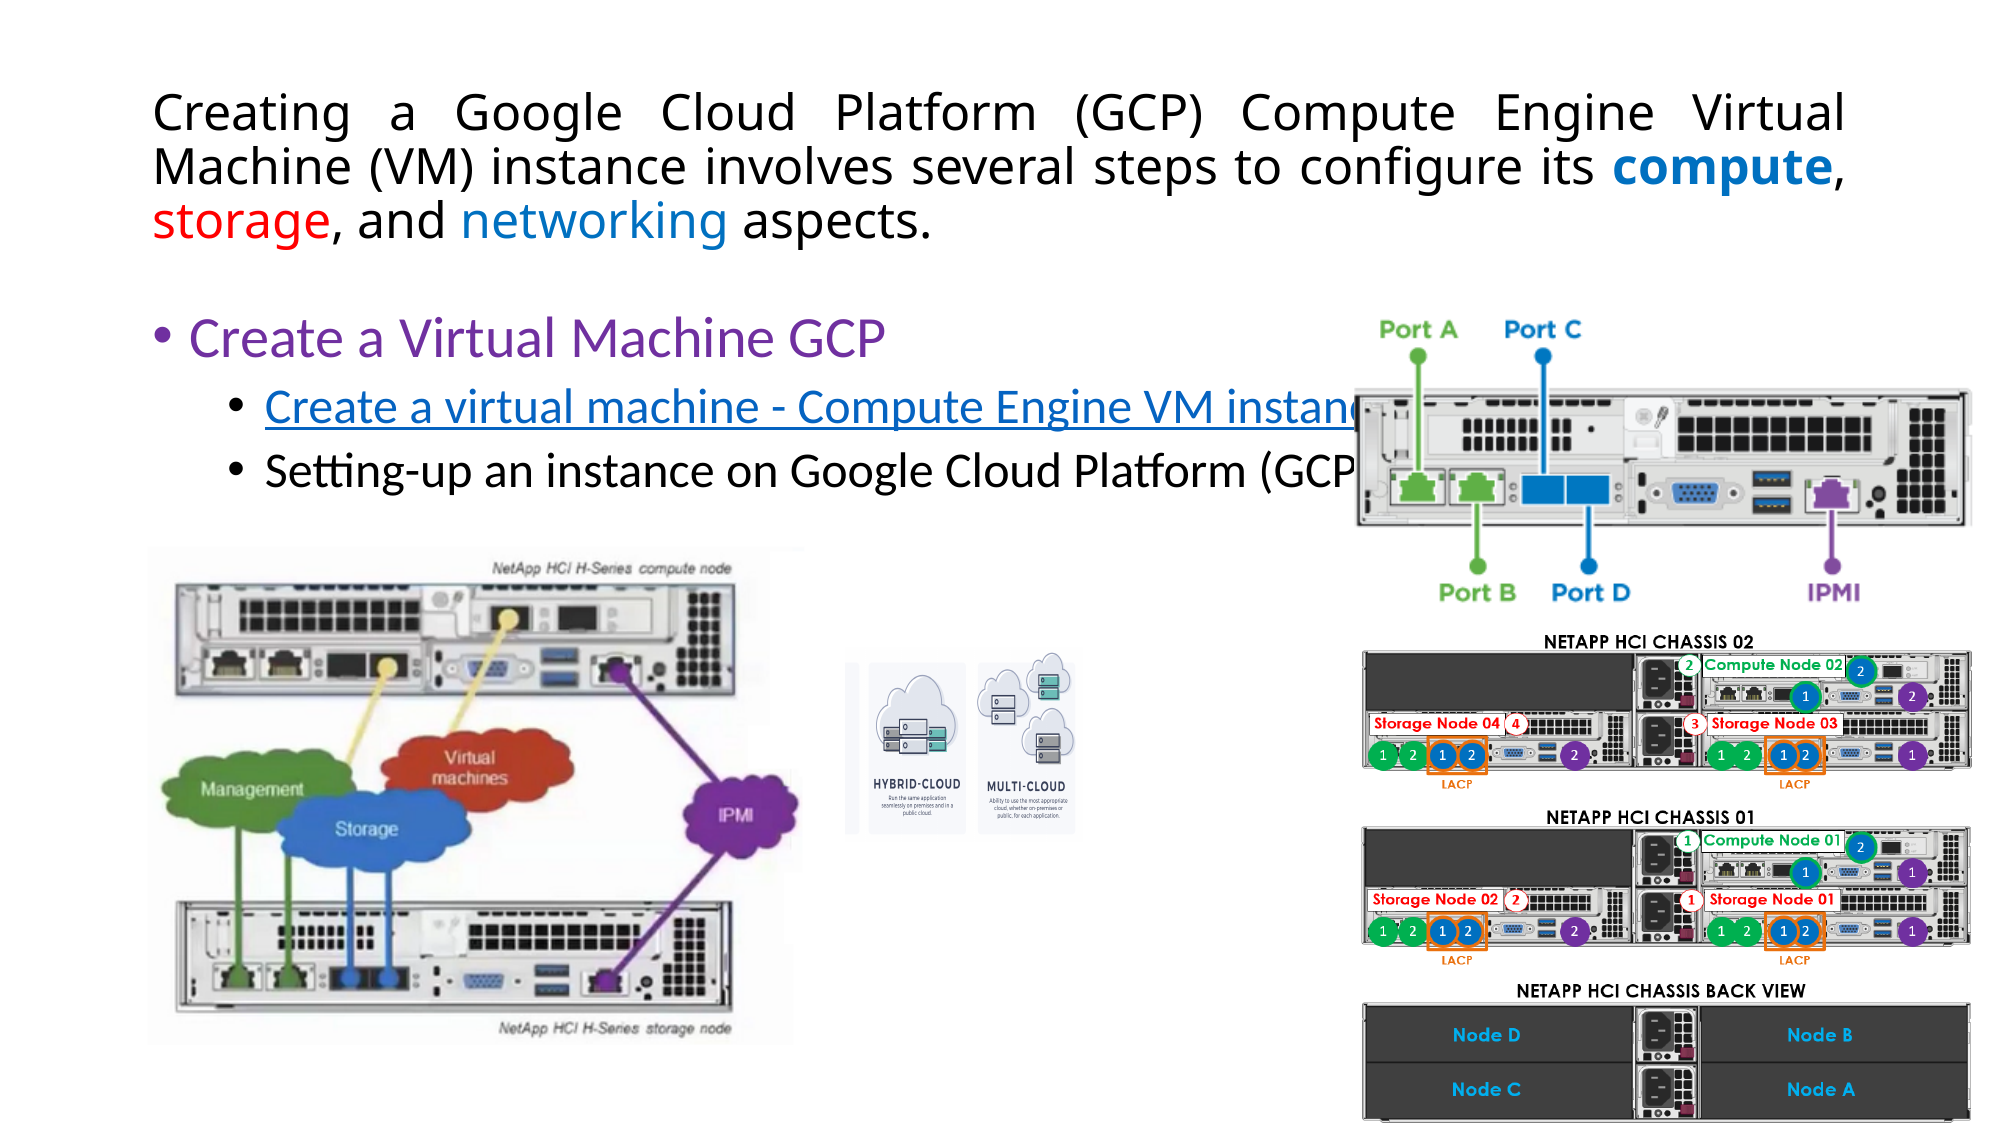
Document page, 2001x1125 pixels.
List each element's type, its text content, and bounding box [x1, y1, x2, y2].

title Creating a Google Cloud Platform (GCP) Compute Engine Virtual Machine (VM) instance involves several steps to configure its compute, storage, and networking aspects. [137, 59, 1863, 278]
picture [112, 525, 1083, 1070]
picture [1360, 630, 1974, 1125]
picture [1354, 307, 1974, 623]
list Create a Virtual Machine GCP Create a virtual machine - Compute Engine VM instances Setting-up an instance on Google Cloud Platform (GCP) [137, 299, 1863, 1014]
